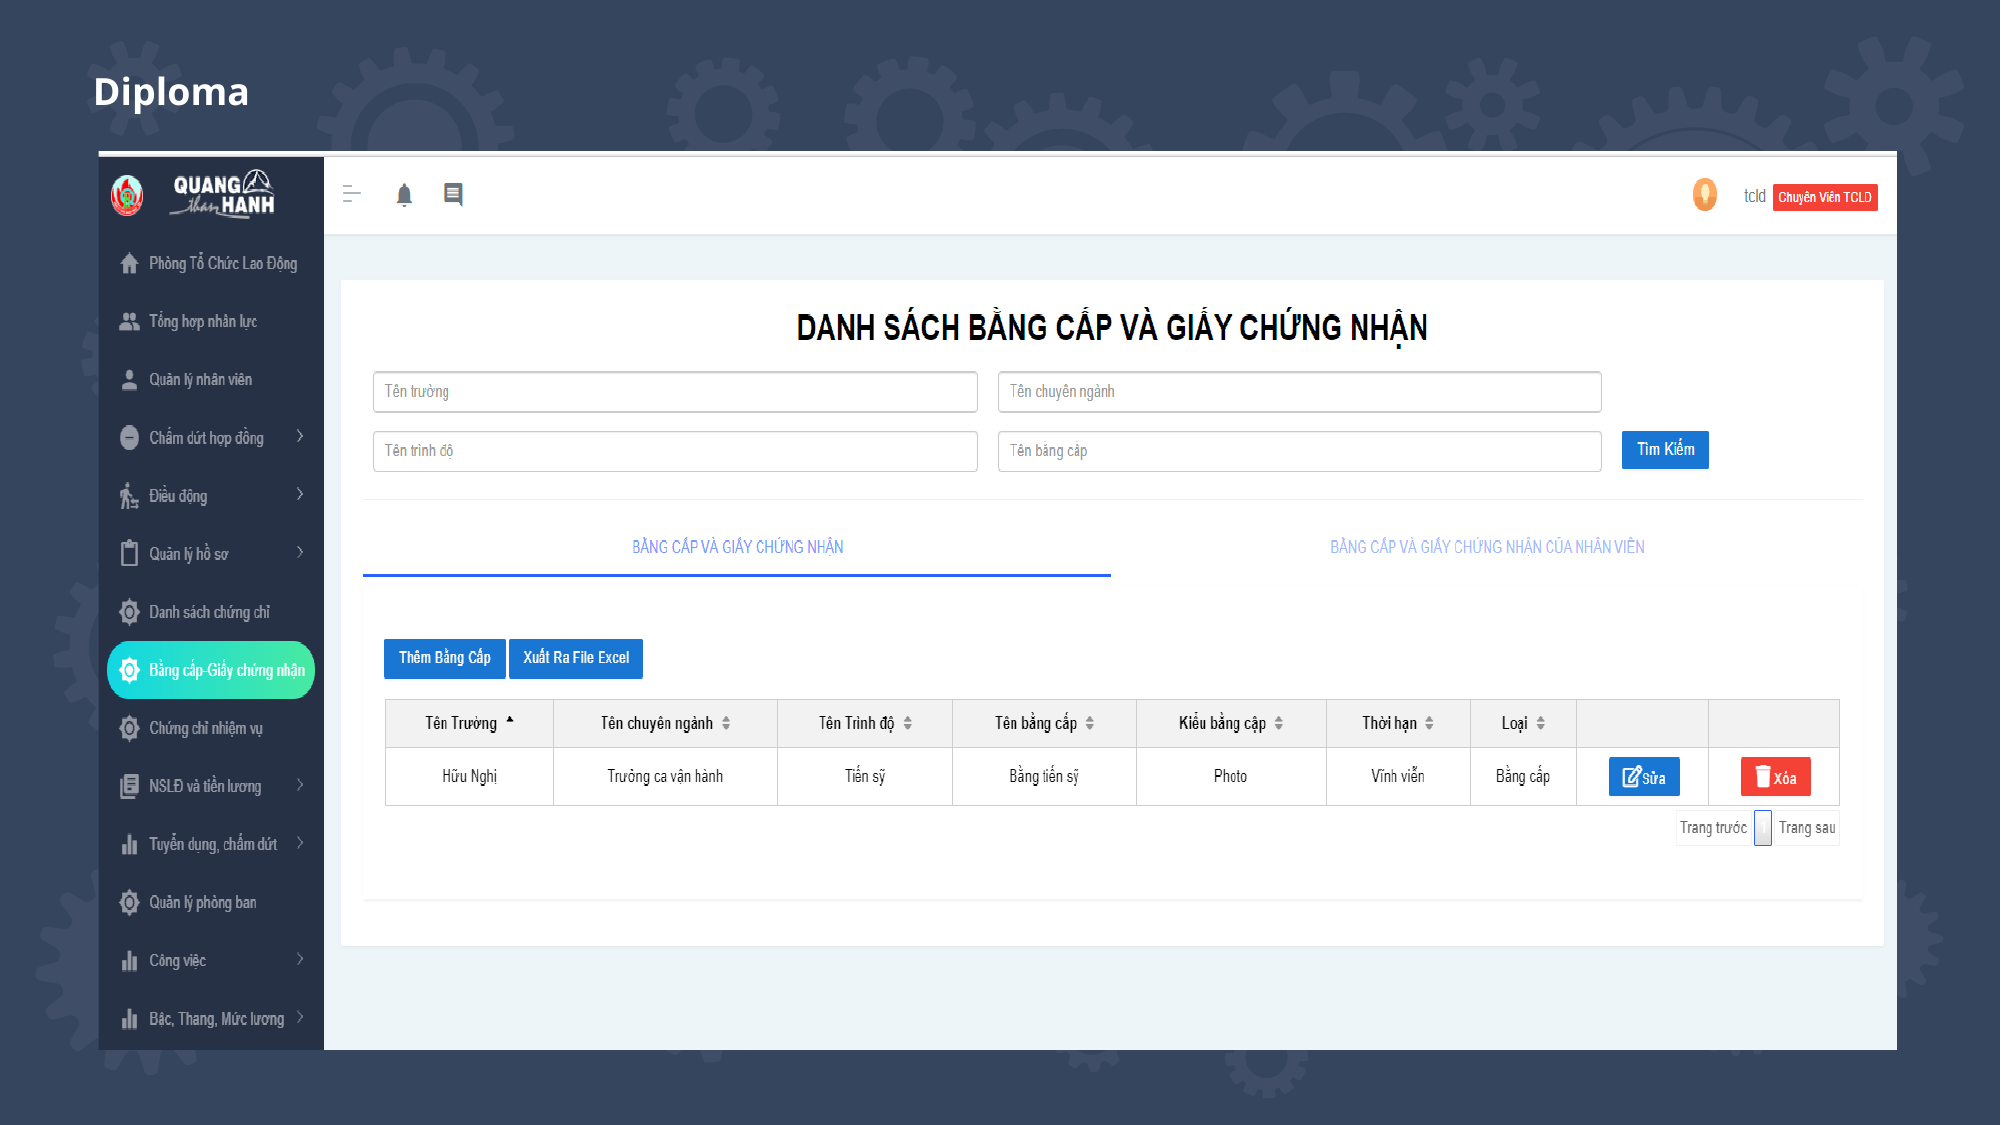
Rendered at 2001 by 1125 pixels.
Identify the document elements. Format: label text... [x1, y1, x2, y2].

picture [98, 151, 1897, 1050]
text_box Diploma [78, 60, 266, 121]
